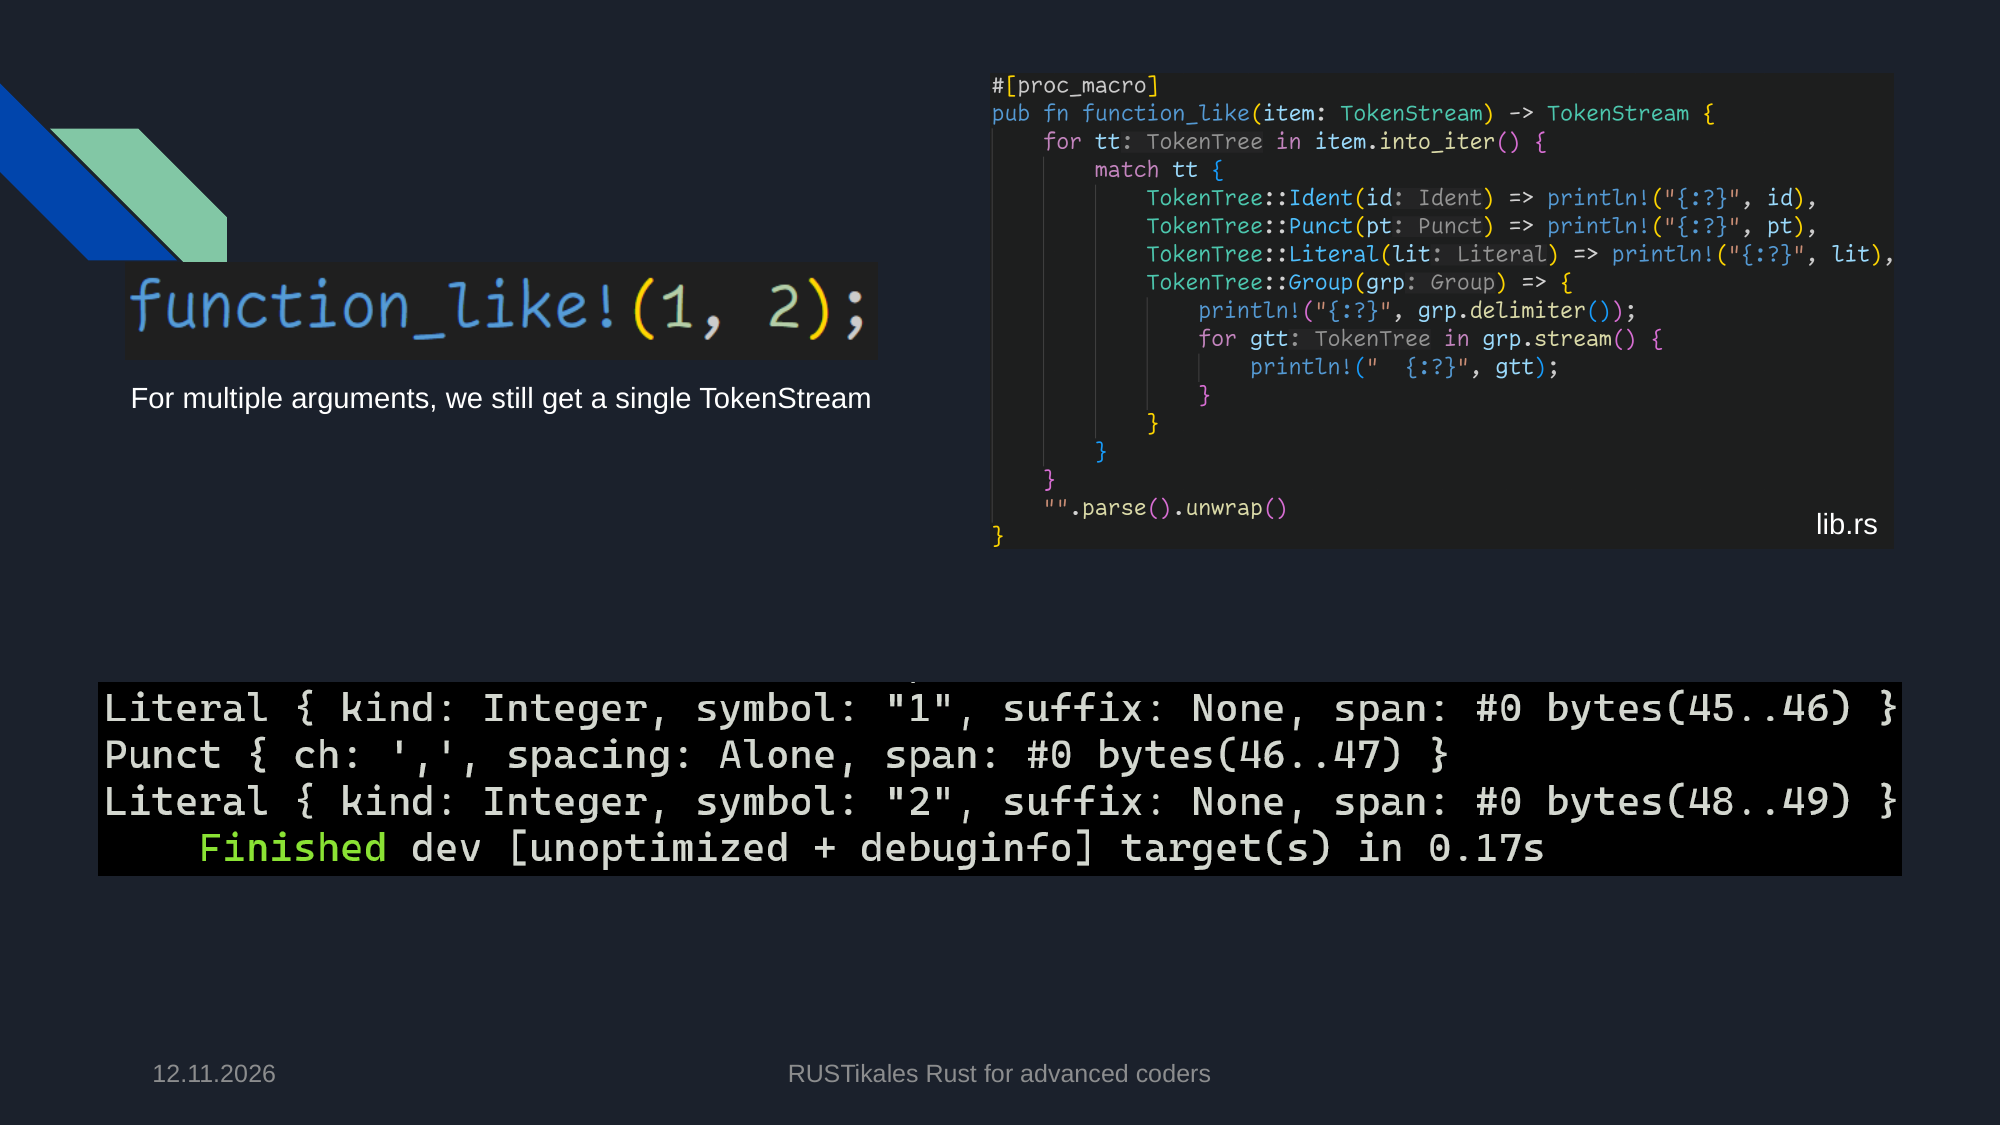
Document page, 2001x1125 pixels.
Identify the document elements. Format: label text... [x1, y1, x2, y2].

text_box For multiple arguments, we still get a single TokenStream [115, 372, 888, 422]
picture [98, 682, 1902, 876]
picture [125, 262, 878, 360]
footer RUSTikales Rust for advanced coders [662, 1042, 1338, 1103]
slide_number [137, 1042, 588, 1103]
picture [990, 73, 1894, 550]
